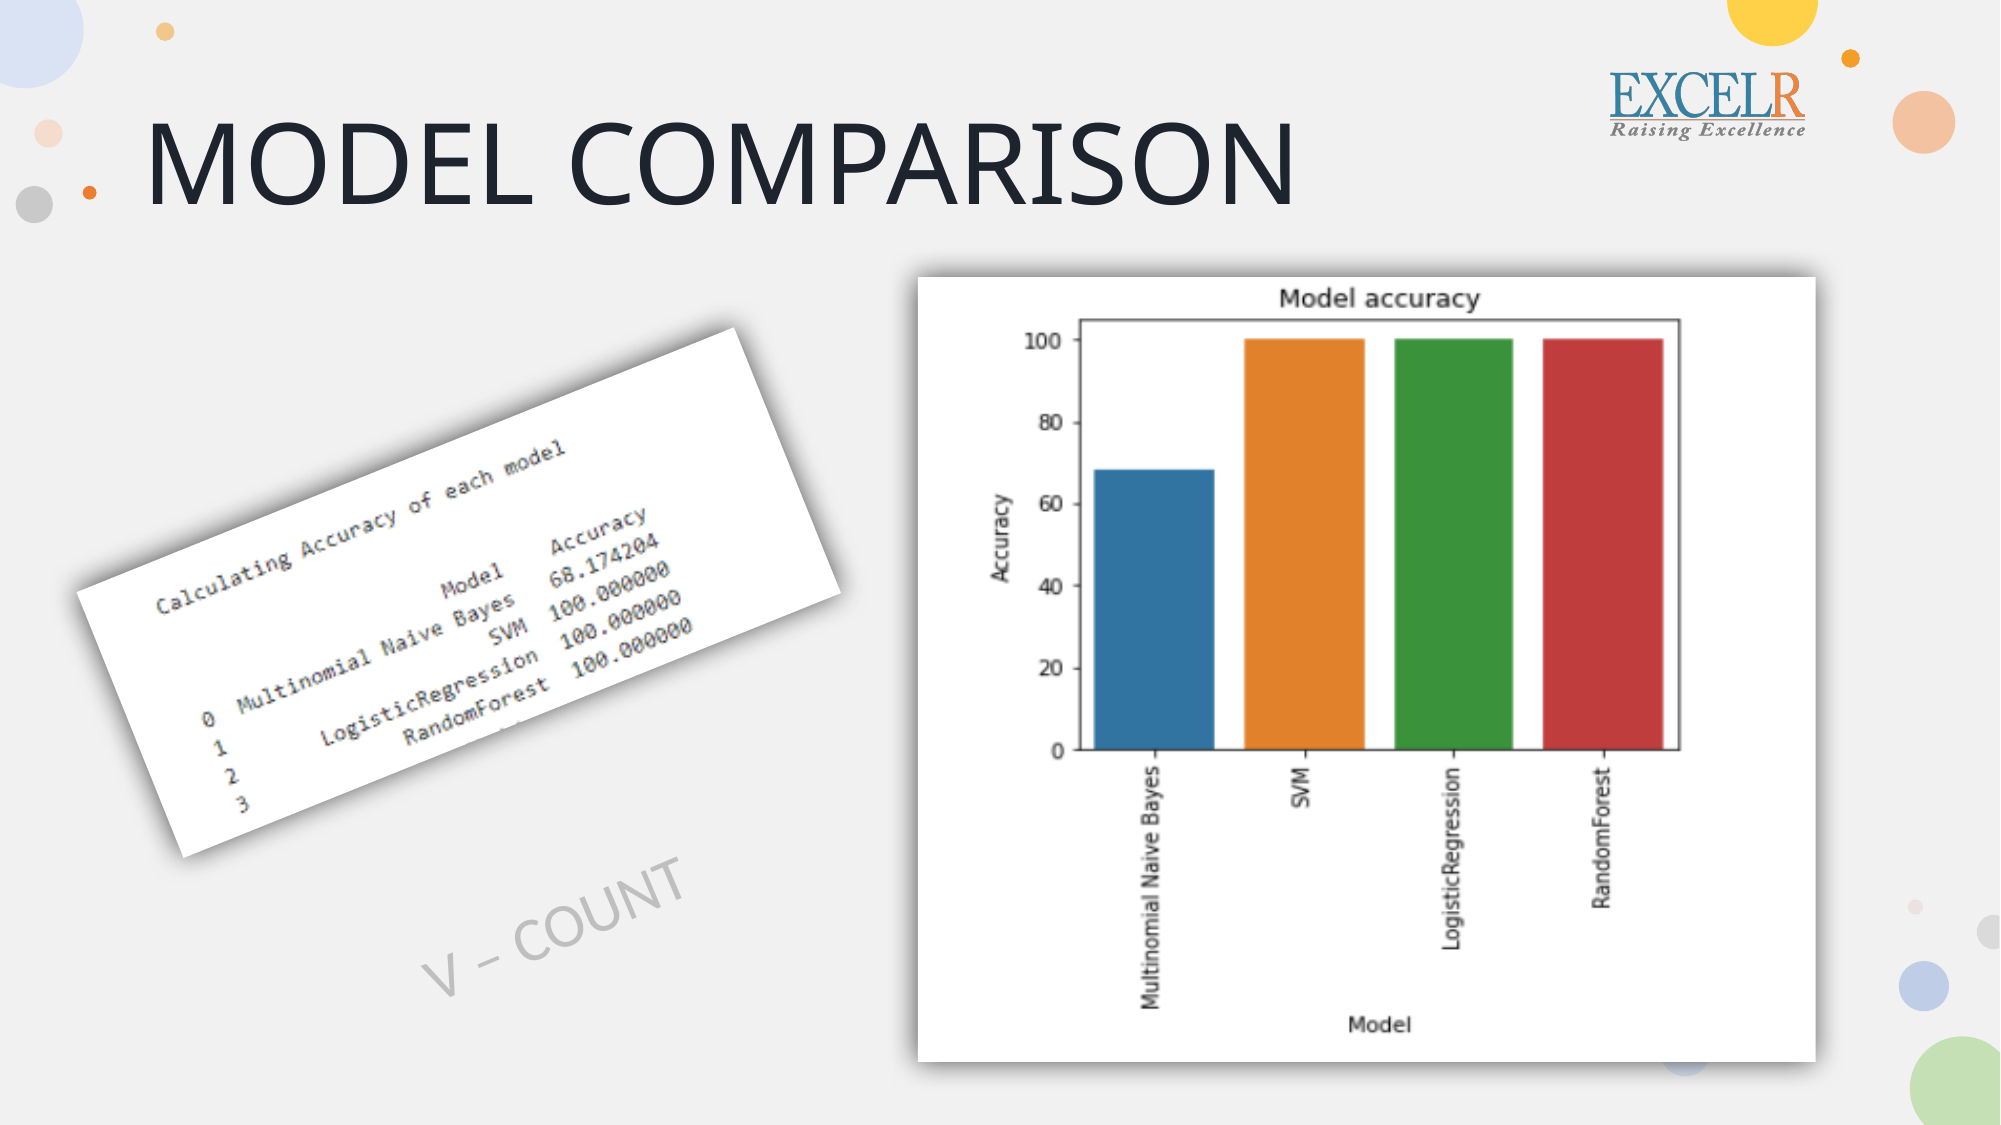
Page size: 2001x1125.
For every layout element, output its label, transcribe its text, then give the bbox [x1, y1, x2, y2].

picture [917, 277, 1816, 1062]
picture [76, 327, 841, 858]
title MODEL COMPARISON [127, 59, 1877, 278]
text_box V – COUNT [395, 762, 859, 1028]
picture [1609, 72, 1805, 141]
